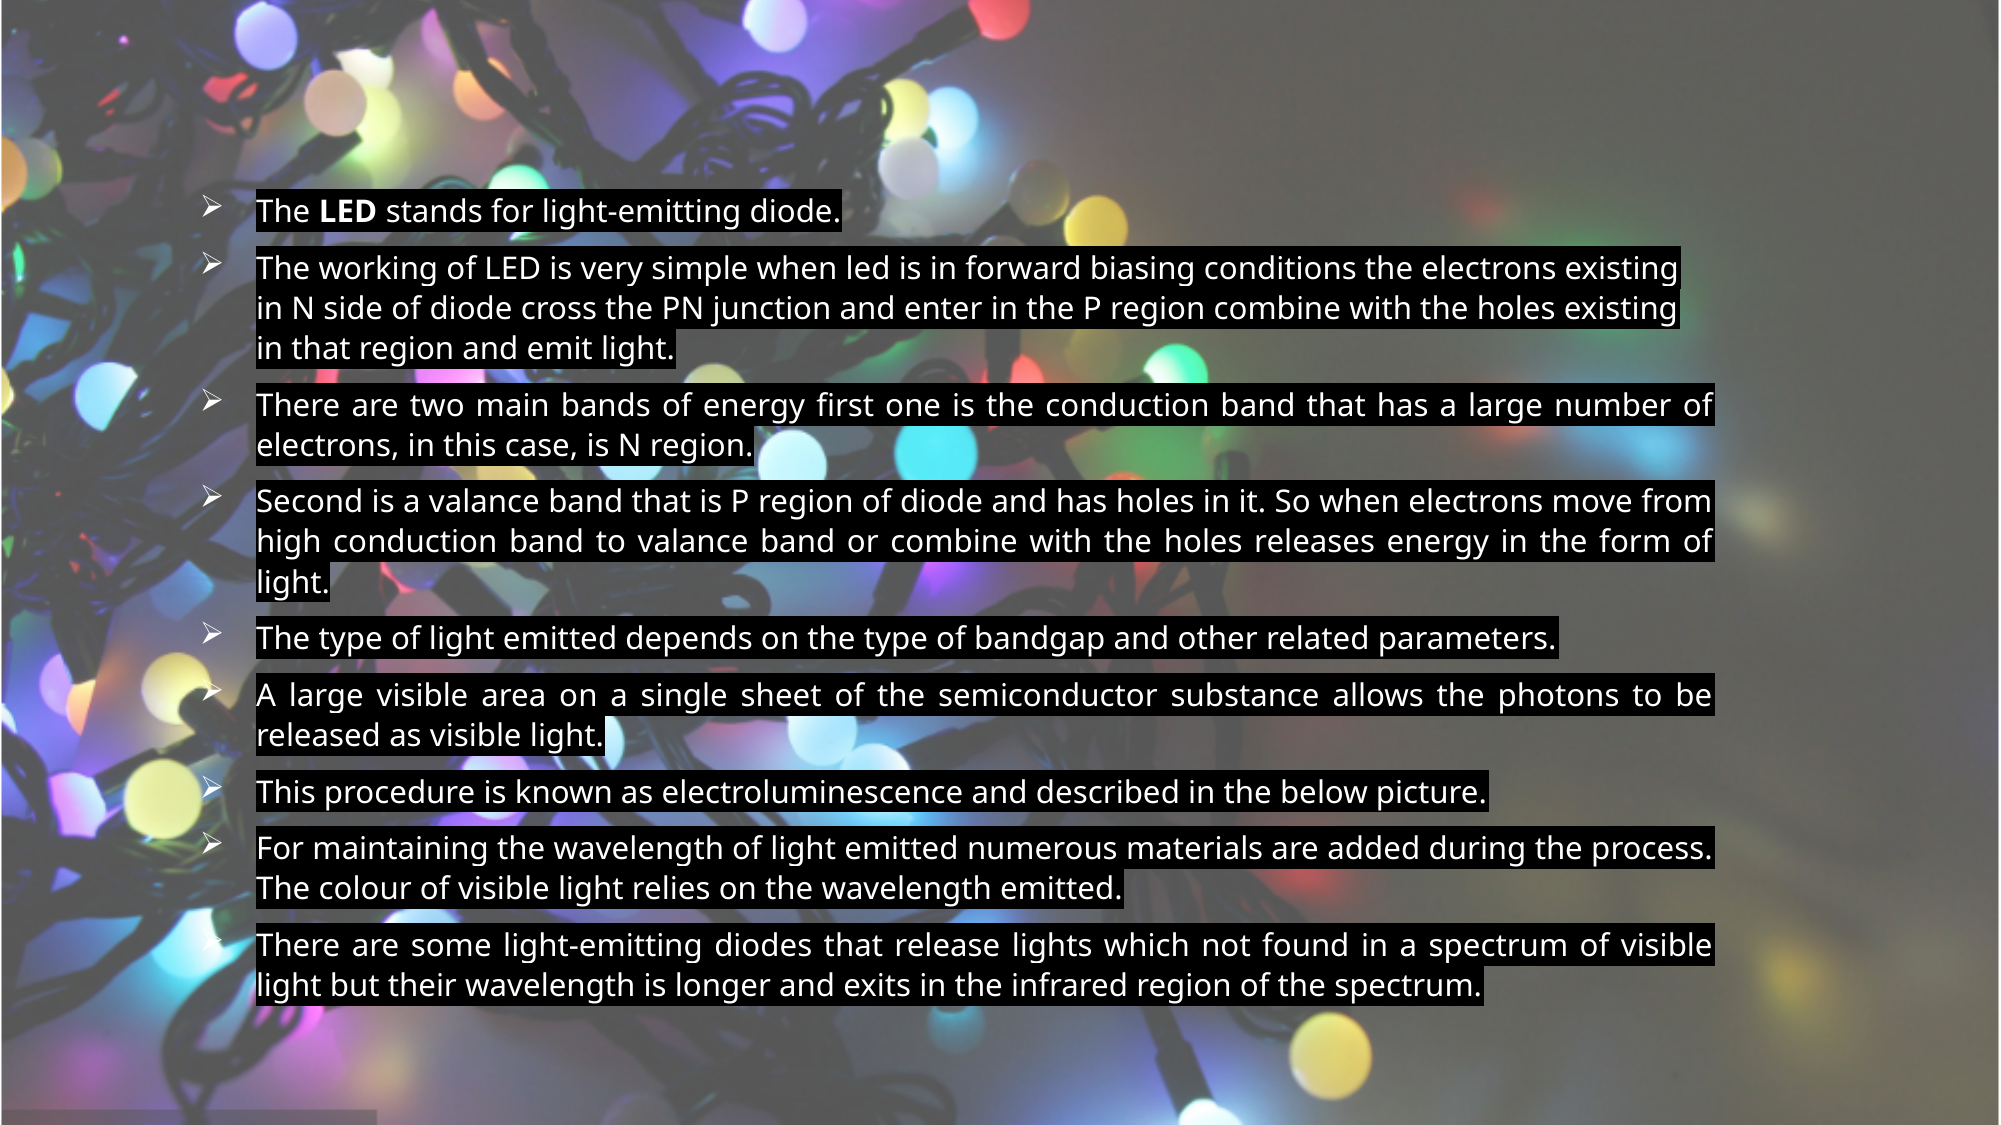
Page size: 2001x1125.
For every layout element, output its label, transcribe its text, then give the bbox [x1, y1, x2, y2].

text_box The LED stands for light-emitting diode. The working of LED is very simple when led is in forward biasing conditions the electrons existing in N side of diode cross the PN junction and enter in the P region combine with the holes existing in that region and emit light. There are two main bands of energy first one is the conduction band that has a large number of electrons, in this case, is N region. Second is a valance band that is P region of diode and has holes in it. So when electrons move from high conduction band to valance band or combine with the holes releases energy in the form of light. The type of light emitted depends on the type of bandgap and other related parameters. A large visible area on a single sheet of the semiconductor substance allows the photons to be released as visible light. This procedure is known as electroluminescence and described in the below picture. For maintaining the wavelength of light emitted numerous materials are added during the process. The colour of visible light relies on the wavelength emitted. There are some light-emitting diodes that release lights which not found in a spectrum of visible light but their wavelength is longer and exits in the infrared region of the spectrum. [185, 181, 1730, 1011]
